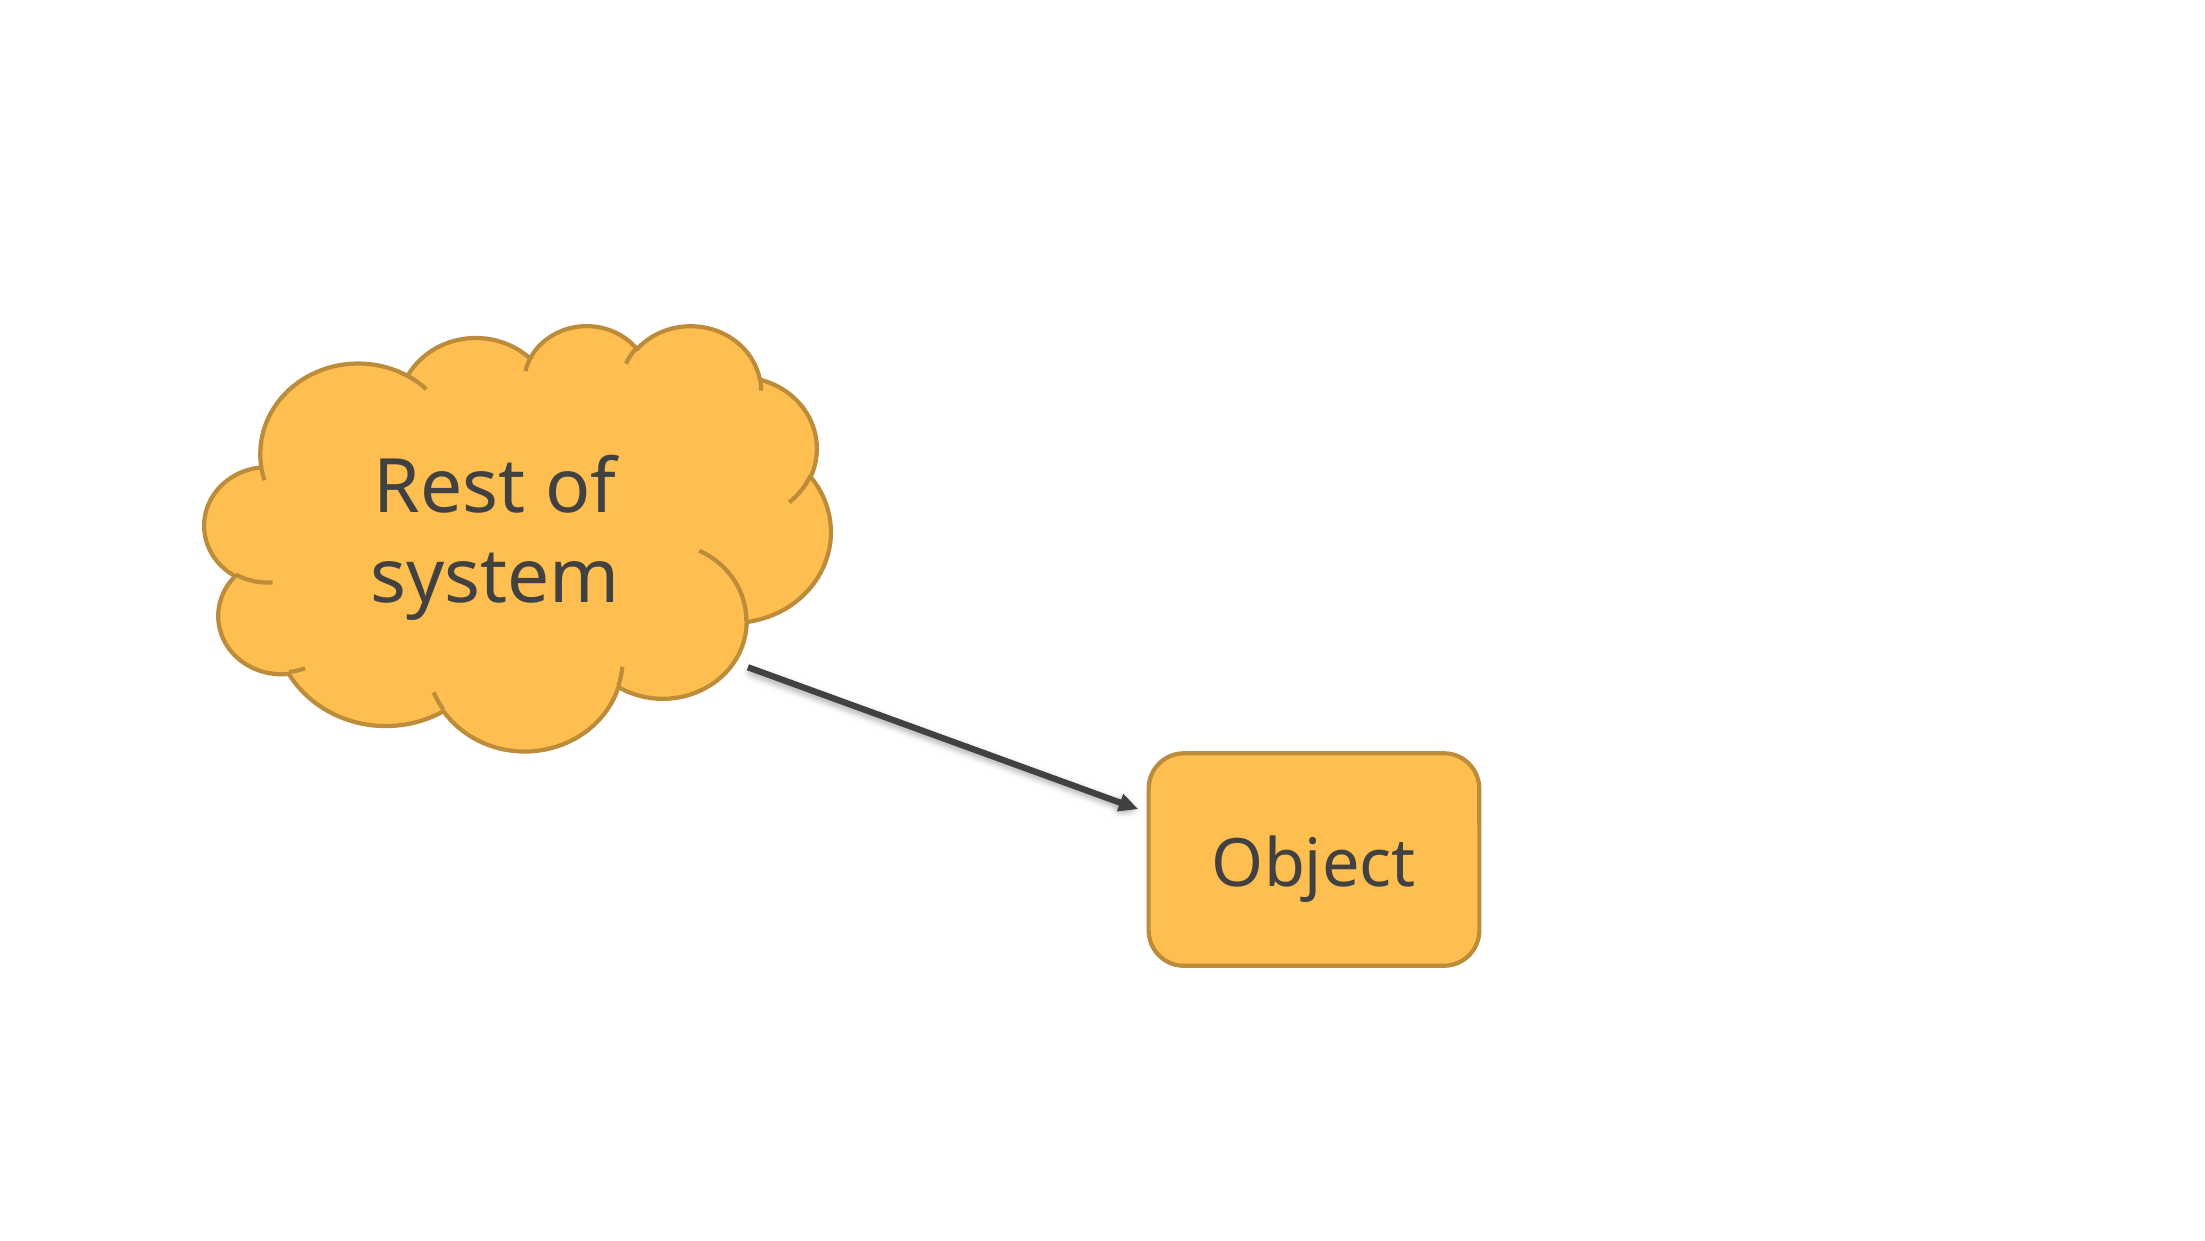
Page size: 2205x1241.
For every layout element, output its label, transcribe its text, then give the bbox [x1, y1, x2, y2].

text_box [747, 666, 1139, 810]
text_box Object [1146, 751, 1482, 968]
text_box Rest of system [201, 324, 834, 754]
